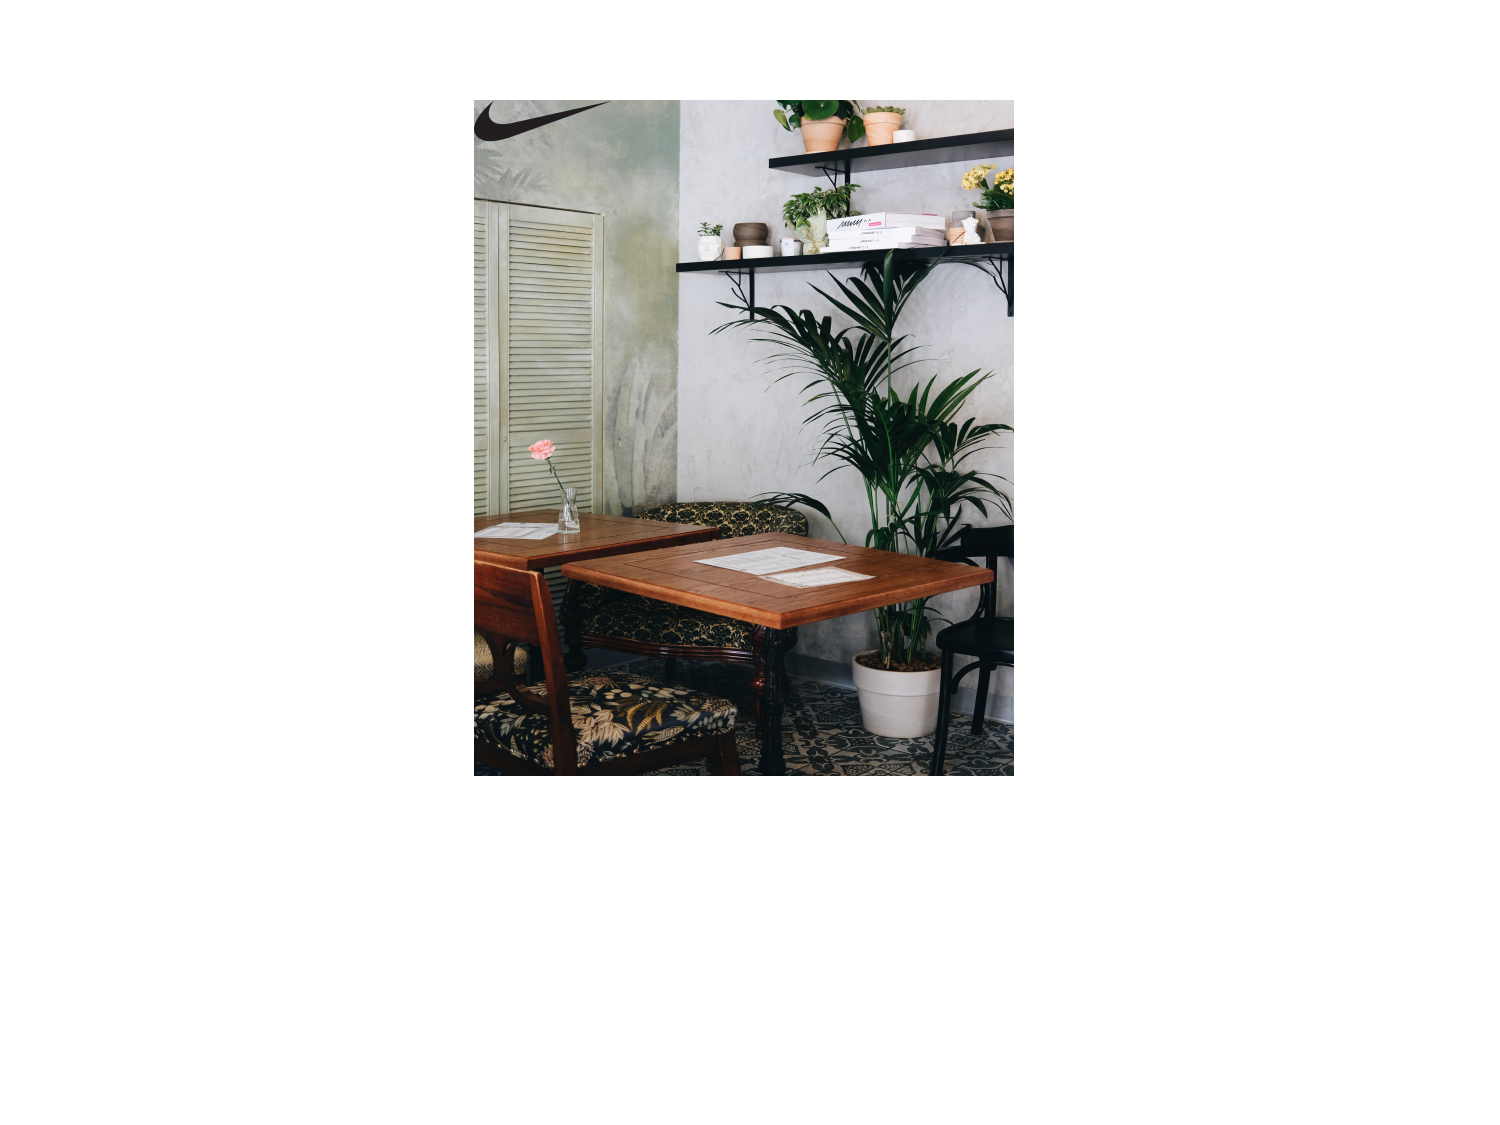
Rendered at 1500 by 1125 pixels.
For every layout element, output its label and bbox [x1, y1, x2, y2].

picture [293, 100, 1195, 776]
